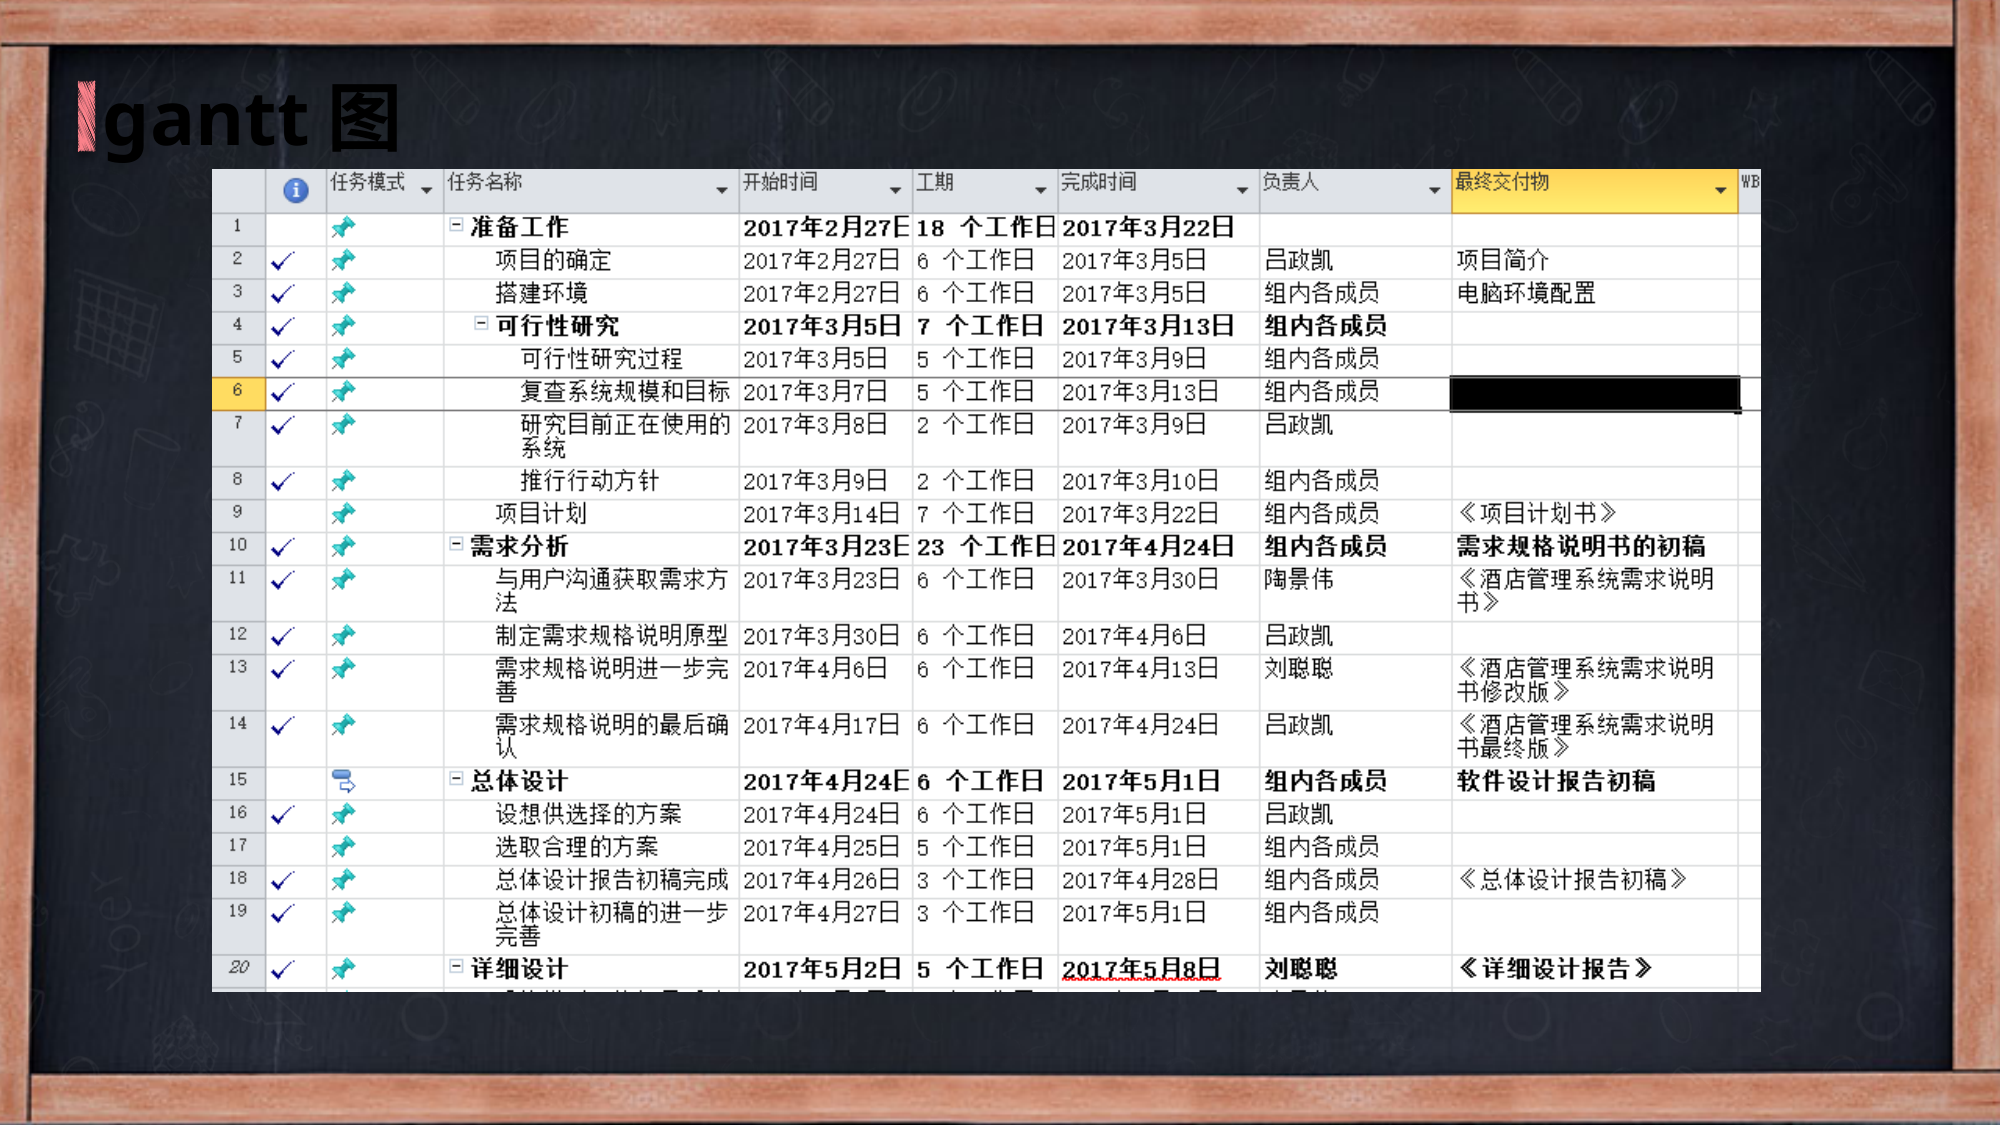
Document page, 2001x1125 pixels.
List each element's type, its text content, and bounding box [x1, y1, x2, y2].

text_box gantt图 [87, 63, 435, 169]
picture [0, 0, 2000, 1125]
text_box [77, 80, 97, 153]
